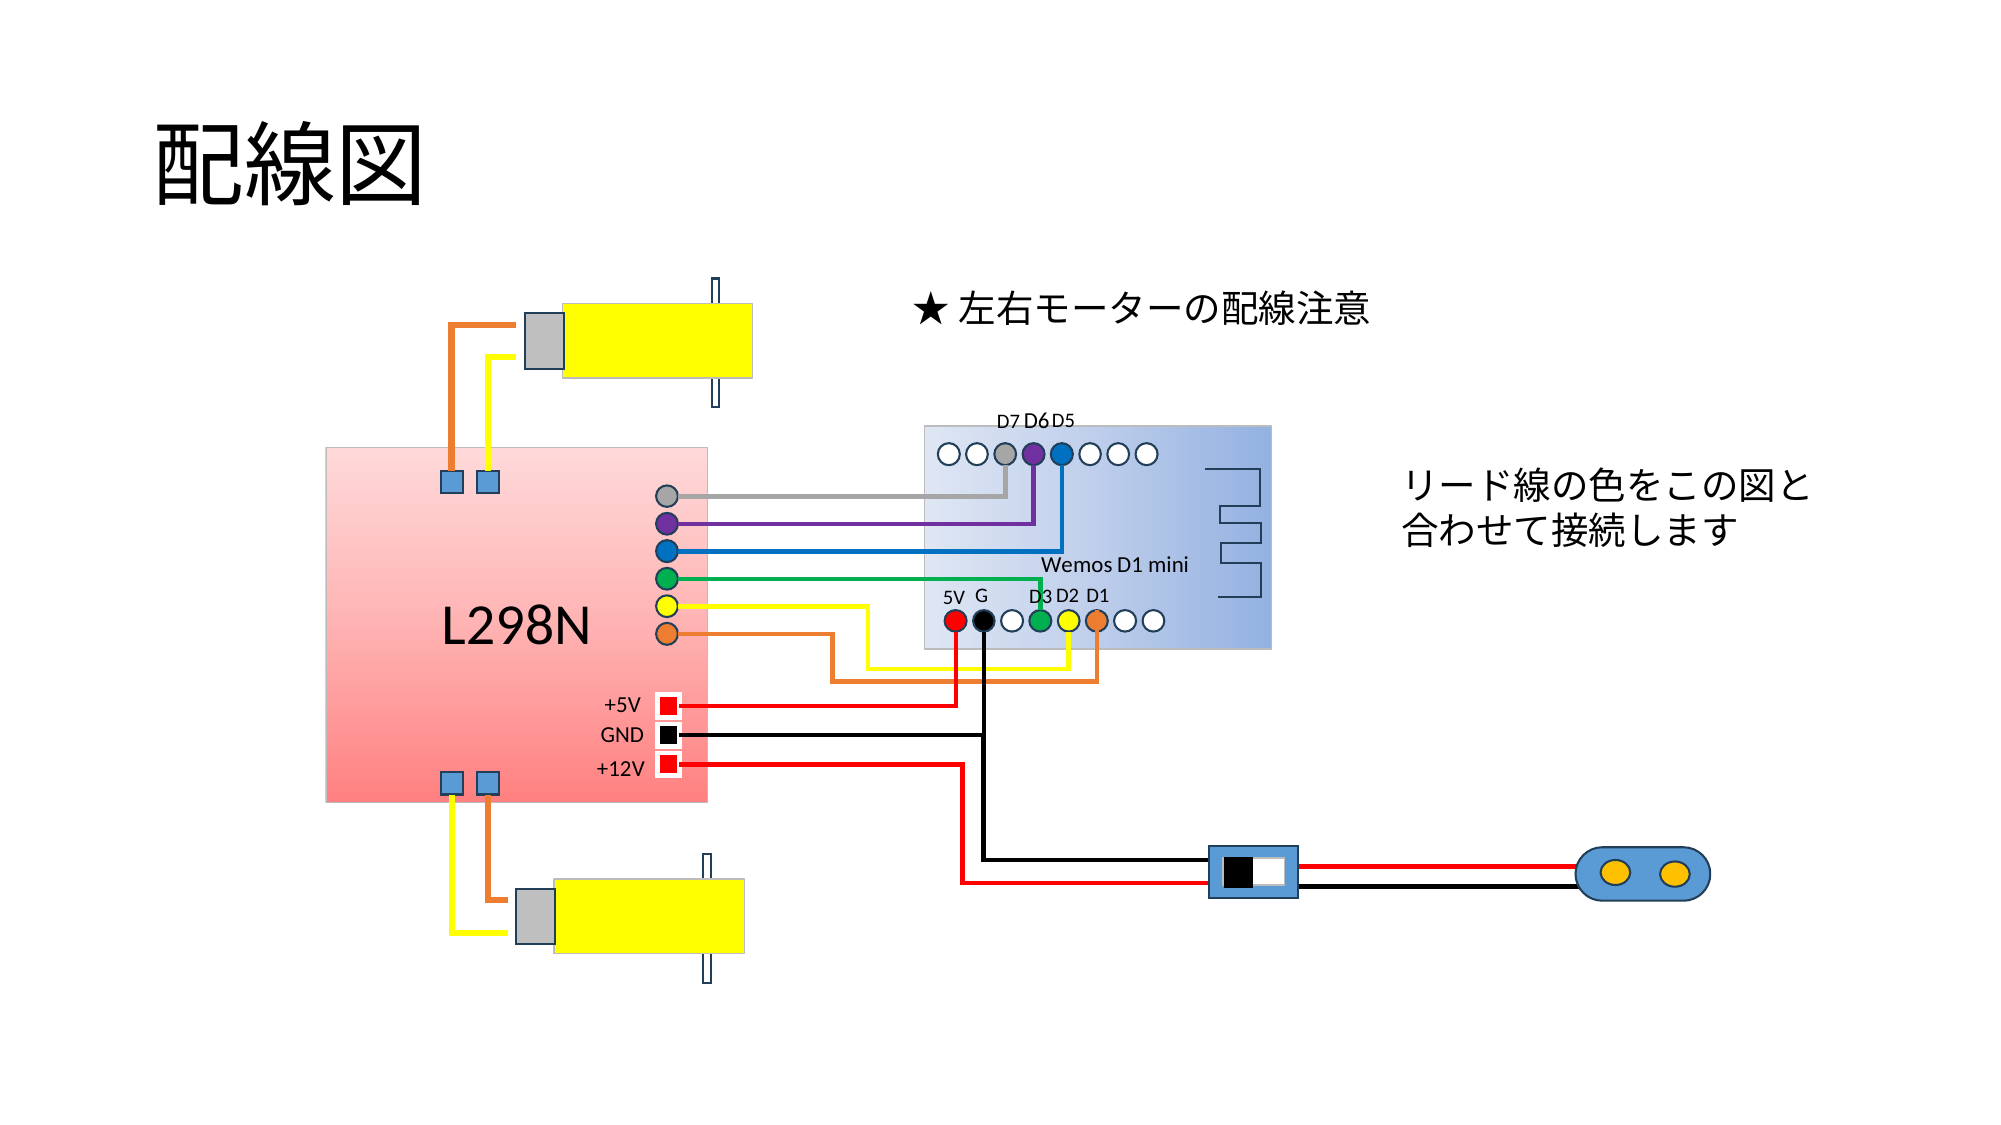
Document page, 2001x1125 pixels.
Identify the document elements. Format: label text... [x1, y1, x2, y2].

text_box リード線の色をこの図と合わせて接続します [1712, 454, 1846, 560]
title 配線図 [137, 59, 1863, 278]
picture [325, 277, 1712, 984]
